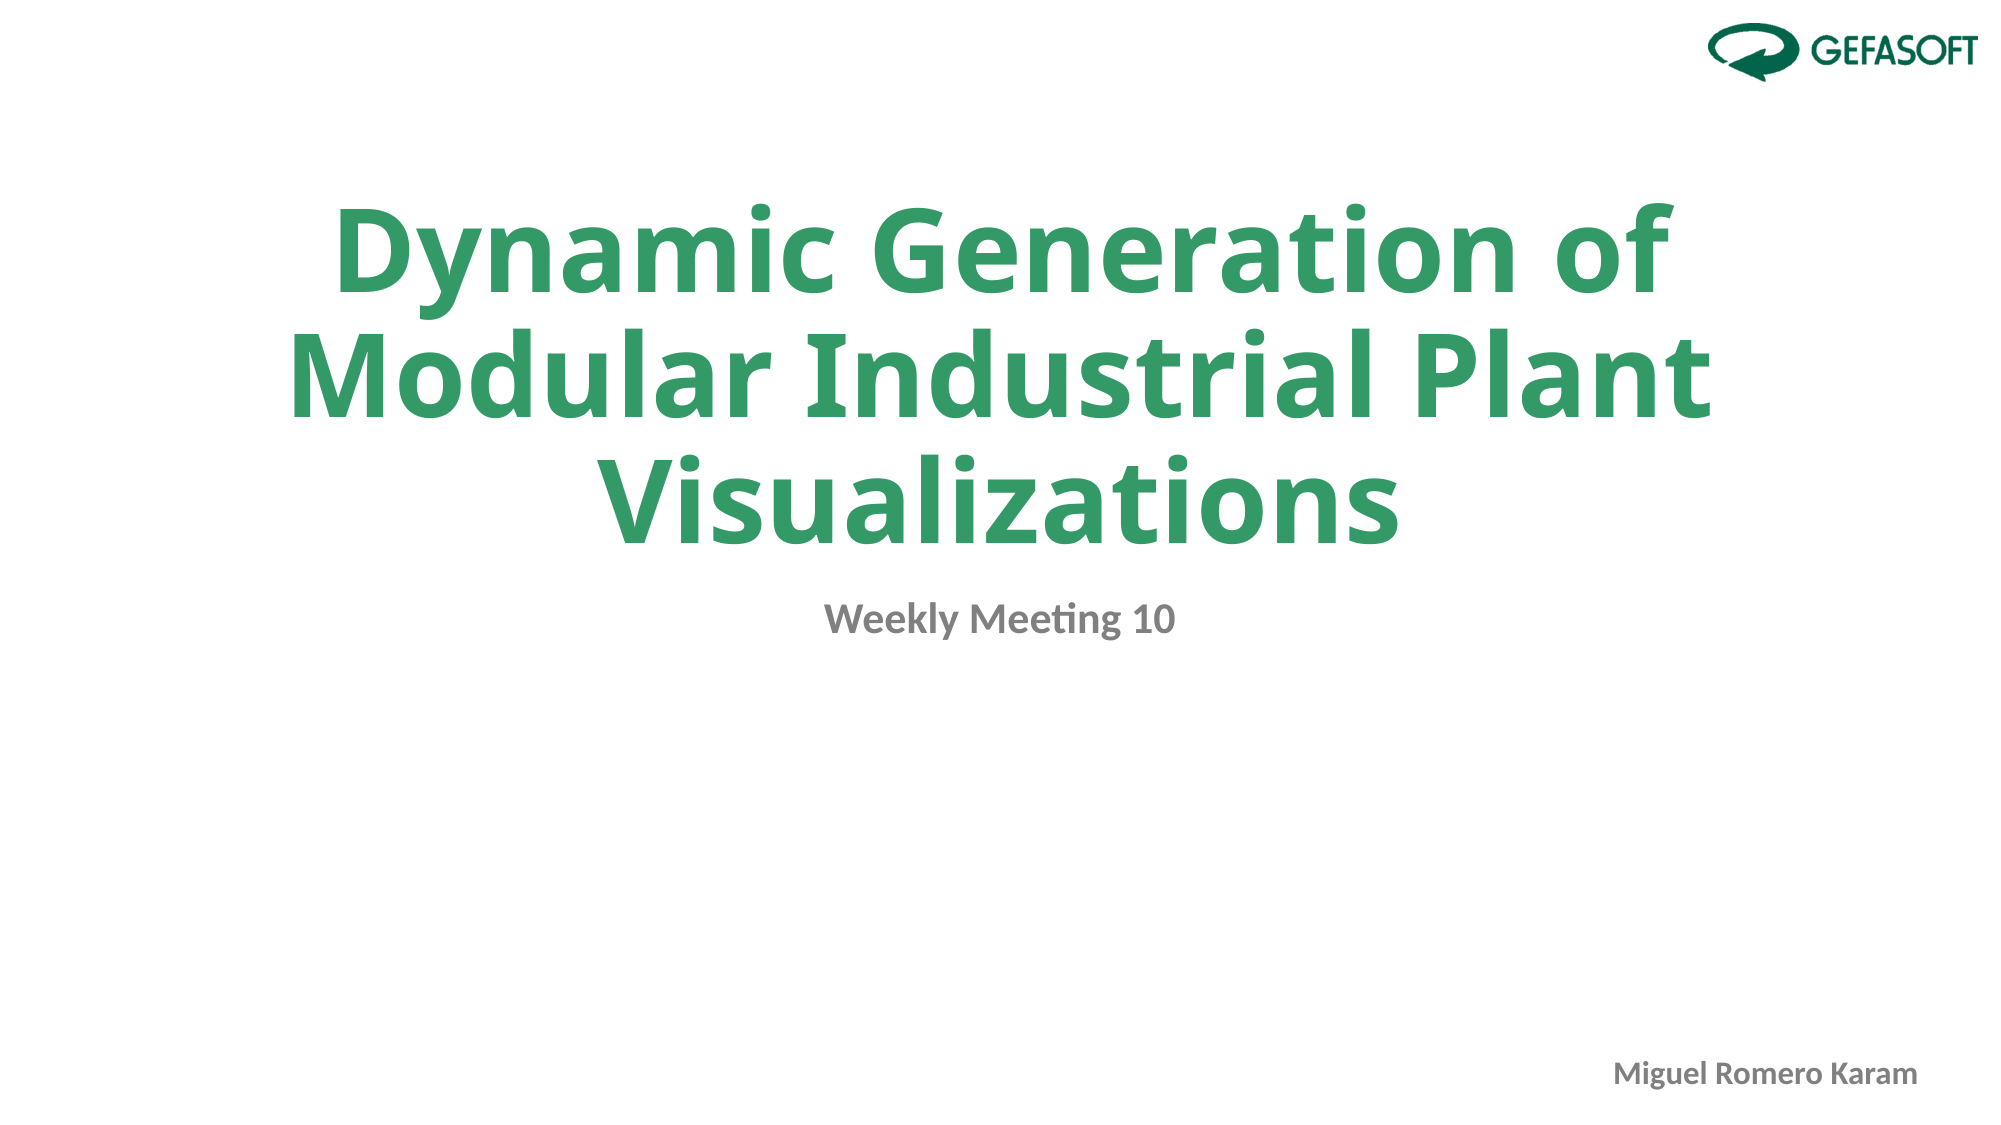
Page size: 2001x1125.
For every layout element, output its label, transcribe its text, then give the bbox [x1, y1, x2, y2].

title Dynamic Generation of Modular Industrial Plant Visualizations [249, 184, 1750, 576]
subtitle Weekly Meeting 10 Miguel Romero Karam [66, 588, 1934, 1102]
picture [1708, 22, 1978, 82]
